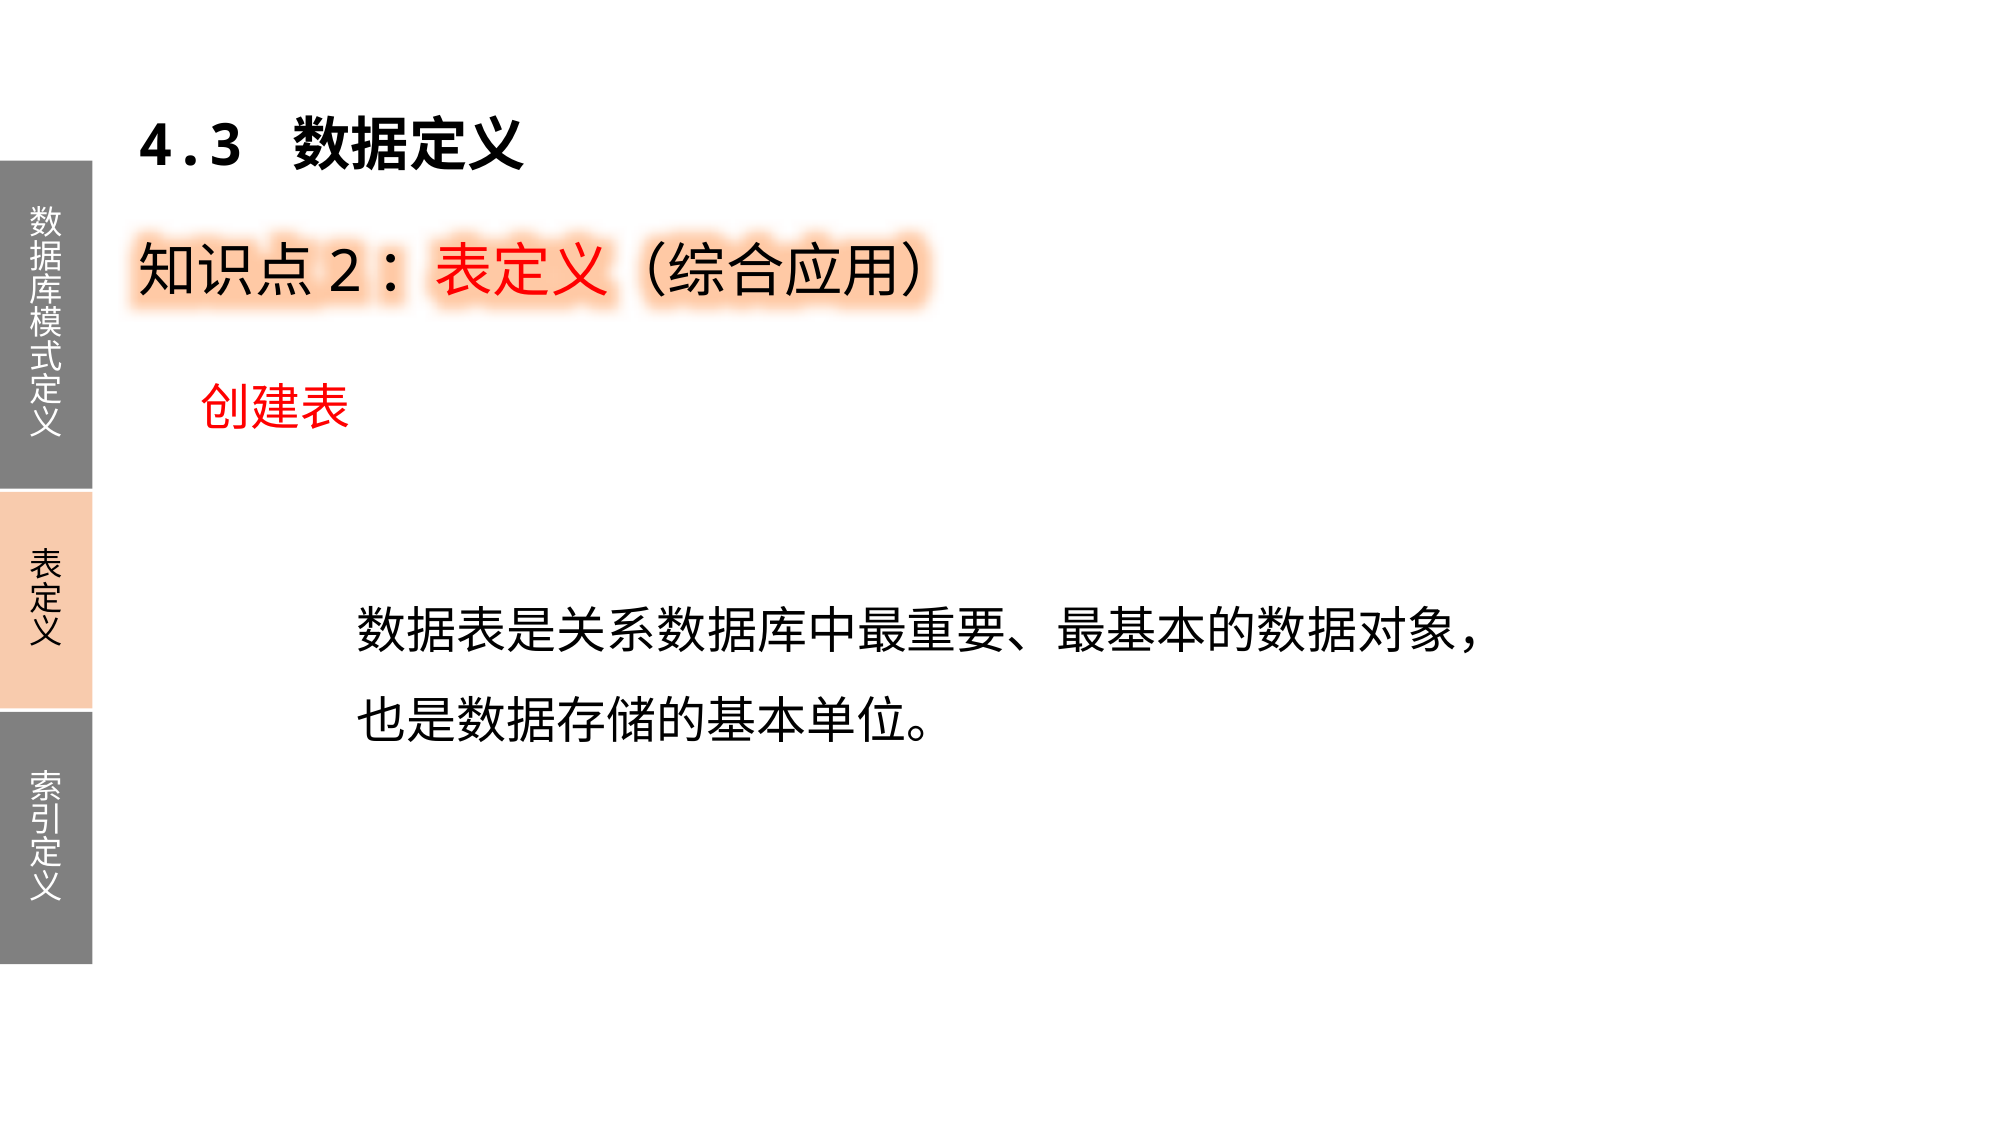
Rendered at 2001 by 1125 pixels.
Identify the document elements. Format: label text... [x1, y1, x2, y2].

text_box 从表或视图中删除数据 [118, 170, 1949, 335]
text_box 数据表是关系数据库中最重要、最基本的数据对象， 也是数据存储的基本单位。 [342, 561, 1522, 756]
text_box 创建表 [186, 350, 1827, 443]
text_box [114, 166, 1954, 339]
text_box 知识点2：表定义（综合应用） [120, 172, 1945, 329]
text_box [0, 160, 93, 965]
text_box 4.3 数据定义 [120, 97, 1568, 159]
